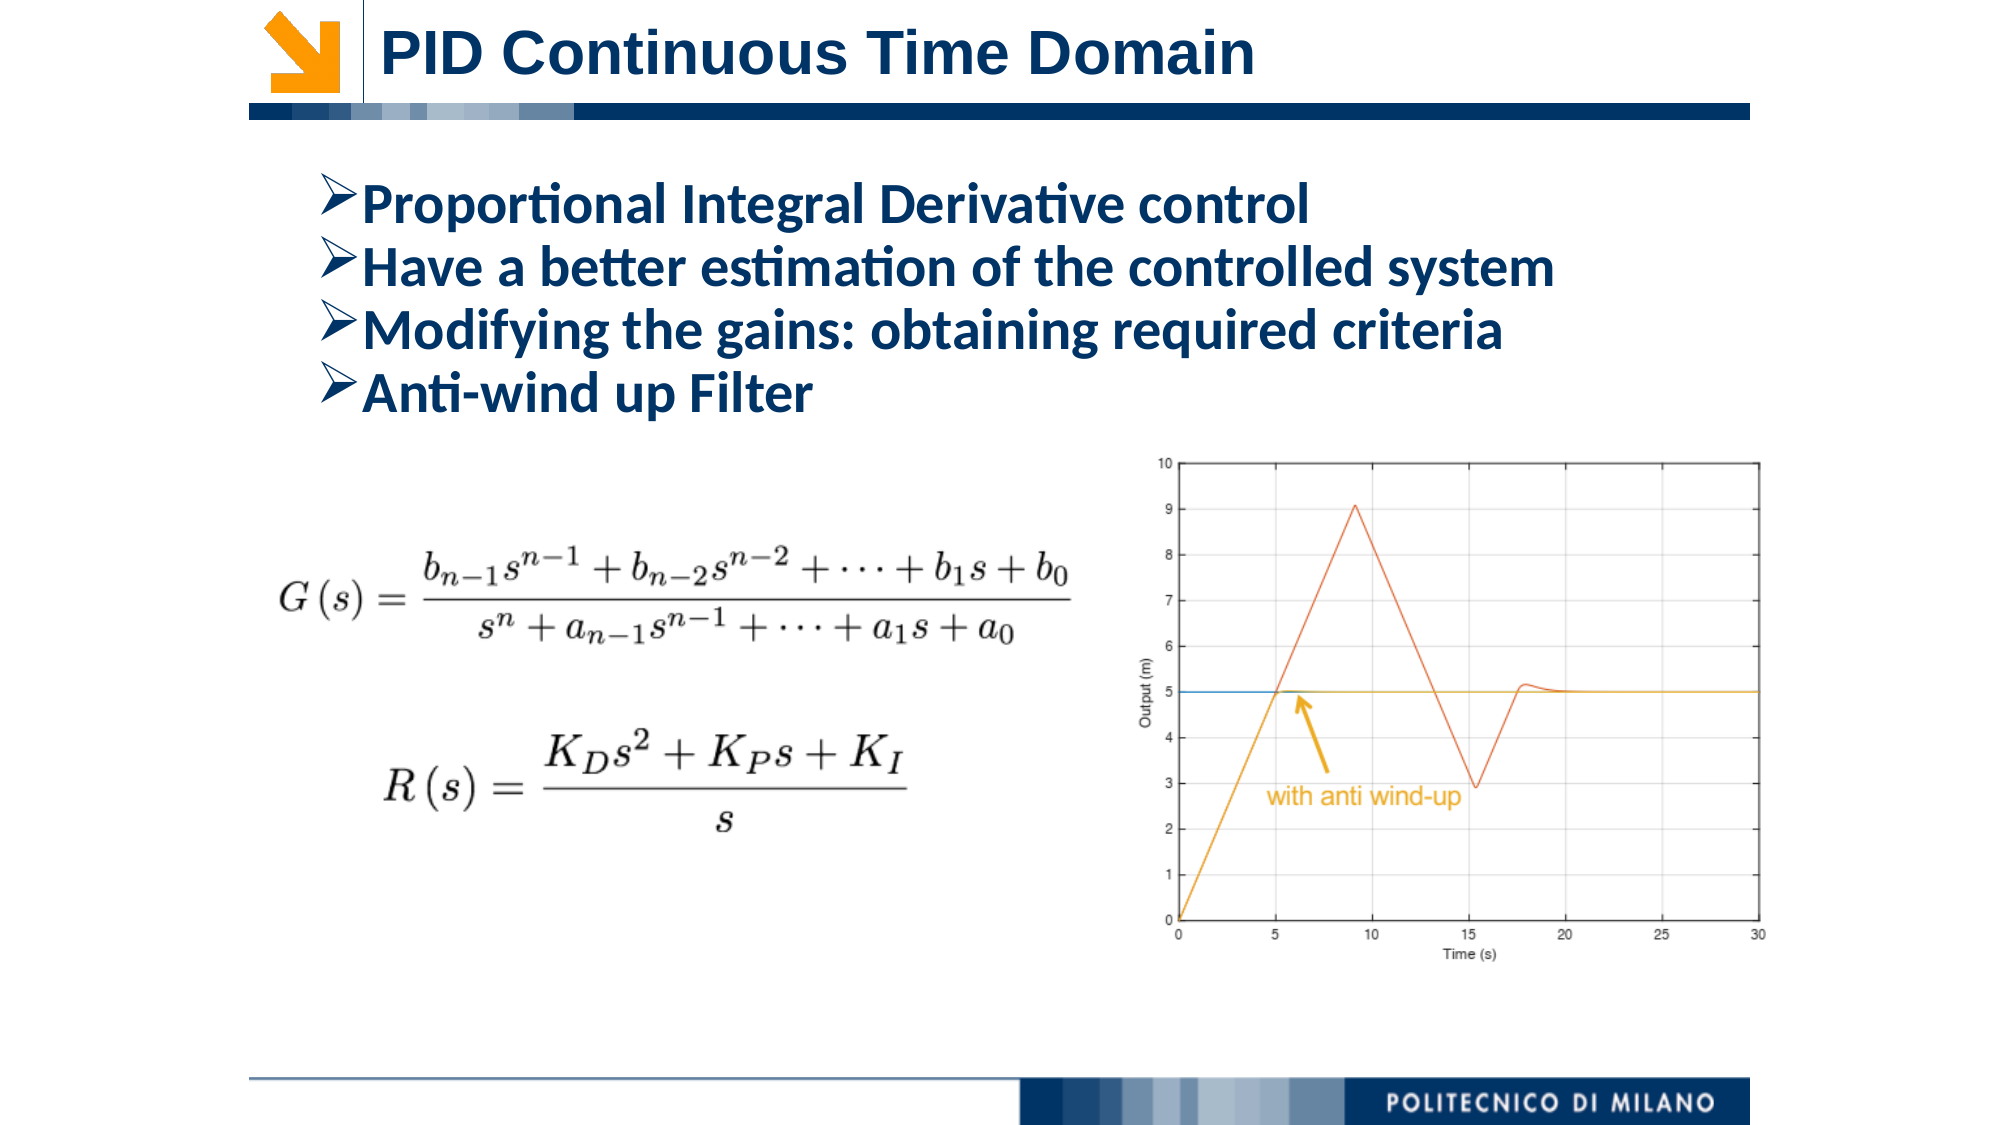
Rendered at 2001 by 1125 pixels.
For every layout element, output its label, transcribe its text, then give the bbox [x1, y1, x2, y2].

list Proportional Integral Derivative control Have a better estimation of the controlled system Modifying the gains: obtaining required criteria Anti-wind up Filter [301, 158, 1652, 1033]
picture [263, 10, 340, 93]
picture [373, 708, 933, 848]
picture [249, 1077, 1750, 1125]
picture [1136, 445, 1779, 967]
title PID Continuous Time Domain [365, 21, 1701, 103]
picture [263, 520, 1089, 664]
picture [249, 103, 1750, 120]
text_box POLITECNICO DI MILANO [1362, 1071, 1790, 1125]
